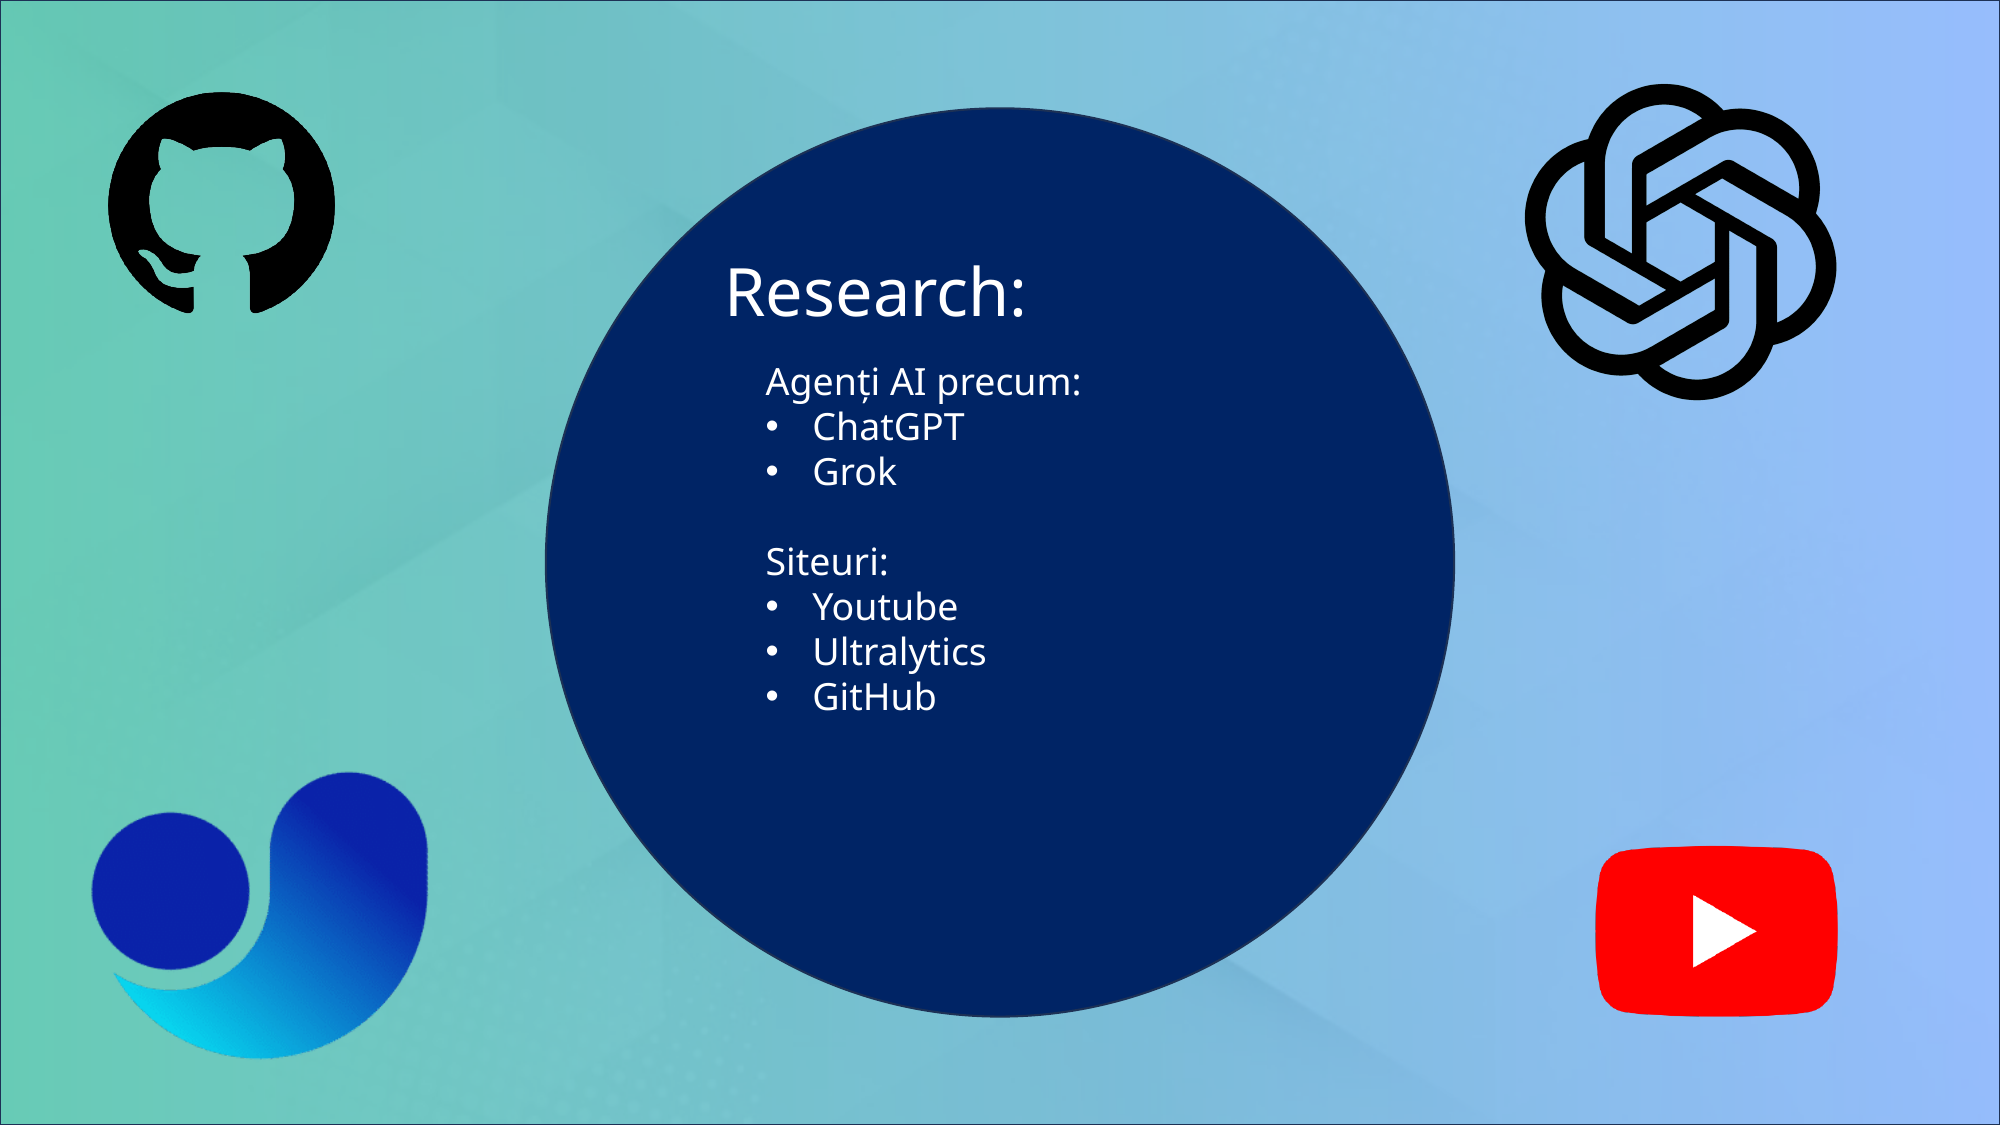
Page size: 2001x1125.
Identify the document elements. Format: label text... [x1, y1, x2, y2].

text_box [544, 371, 1405, 1018]
text_box Agenți AI precum: ChatGPT Grok Siteuri: Youtube Ultralytics GitHub [750, 350, 1418, 771]
text_box [1418, 417, 1456, 743]
text_box [676, 107, 1370, 350]
picture [78, 765, 439, 1073]
picture [1592, 845, 1840, 1017]
picture [1370, 67, 1991, 417]
text_box [0, 1, 2000, 1125]
text_box Research: [587, 242, 1166, 382]
picture [108, 89, 335, 316]
